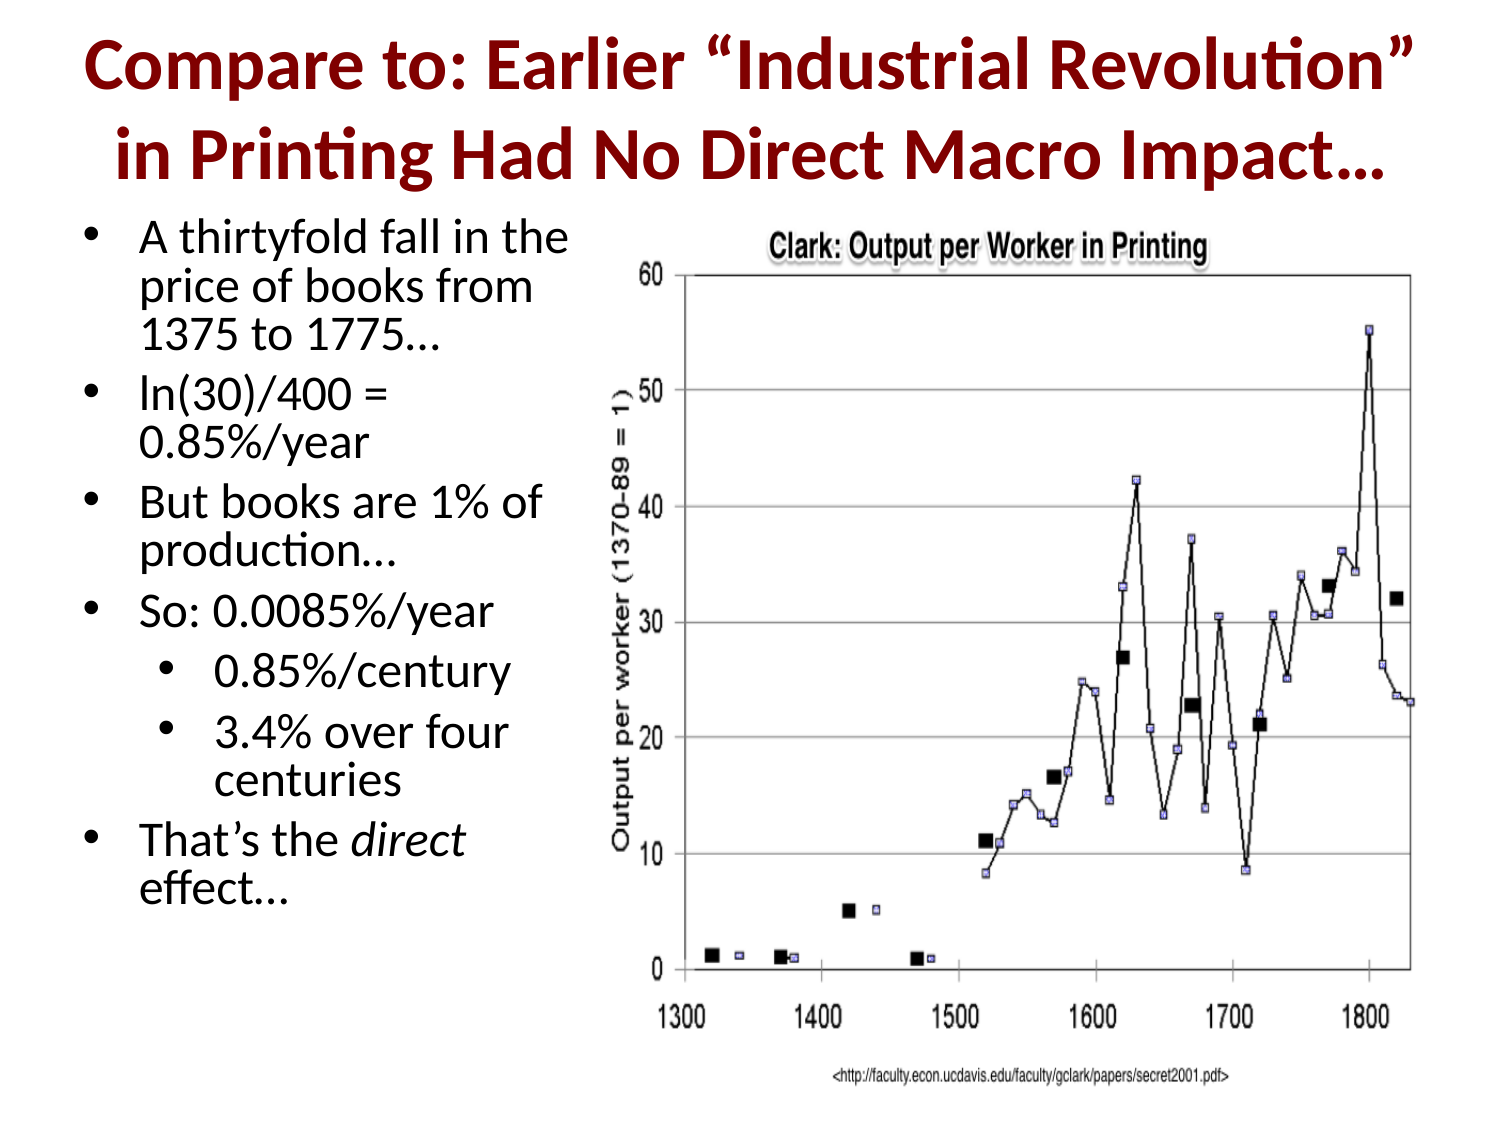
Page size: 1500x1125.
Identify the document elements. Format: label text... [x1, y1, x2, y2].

picture [599, 208, 1430, 1094]
title Compare to: Earlier “Industrial Revolution” in Printing Had No Direct Macro Impact… [74, 0, 1430, 209]
list A thirtyfold fall in the price of books from 1375 to 1775… ln(30)/400 = 0.85%/year But books are 1% of production… So: 0.0085%/year 0.85%/century 3.4% over four centuries That’s the direct effect… [74, 207, 597, 1095]
